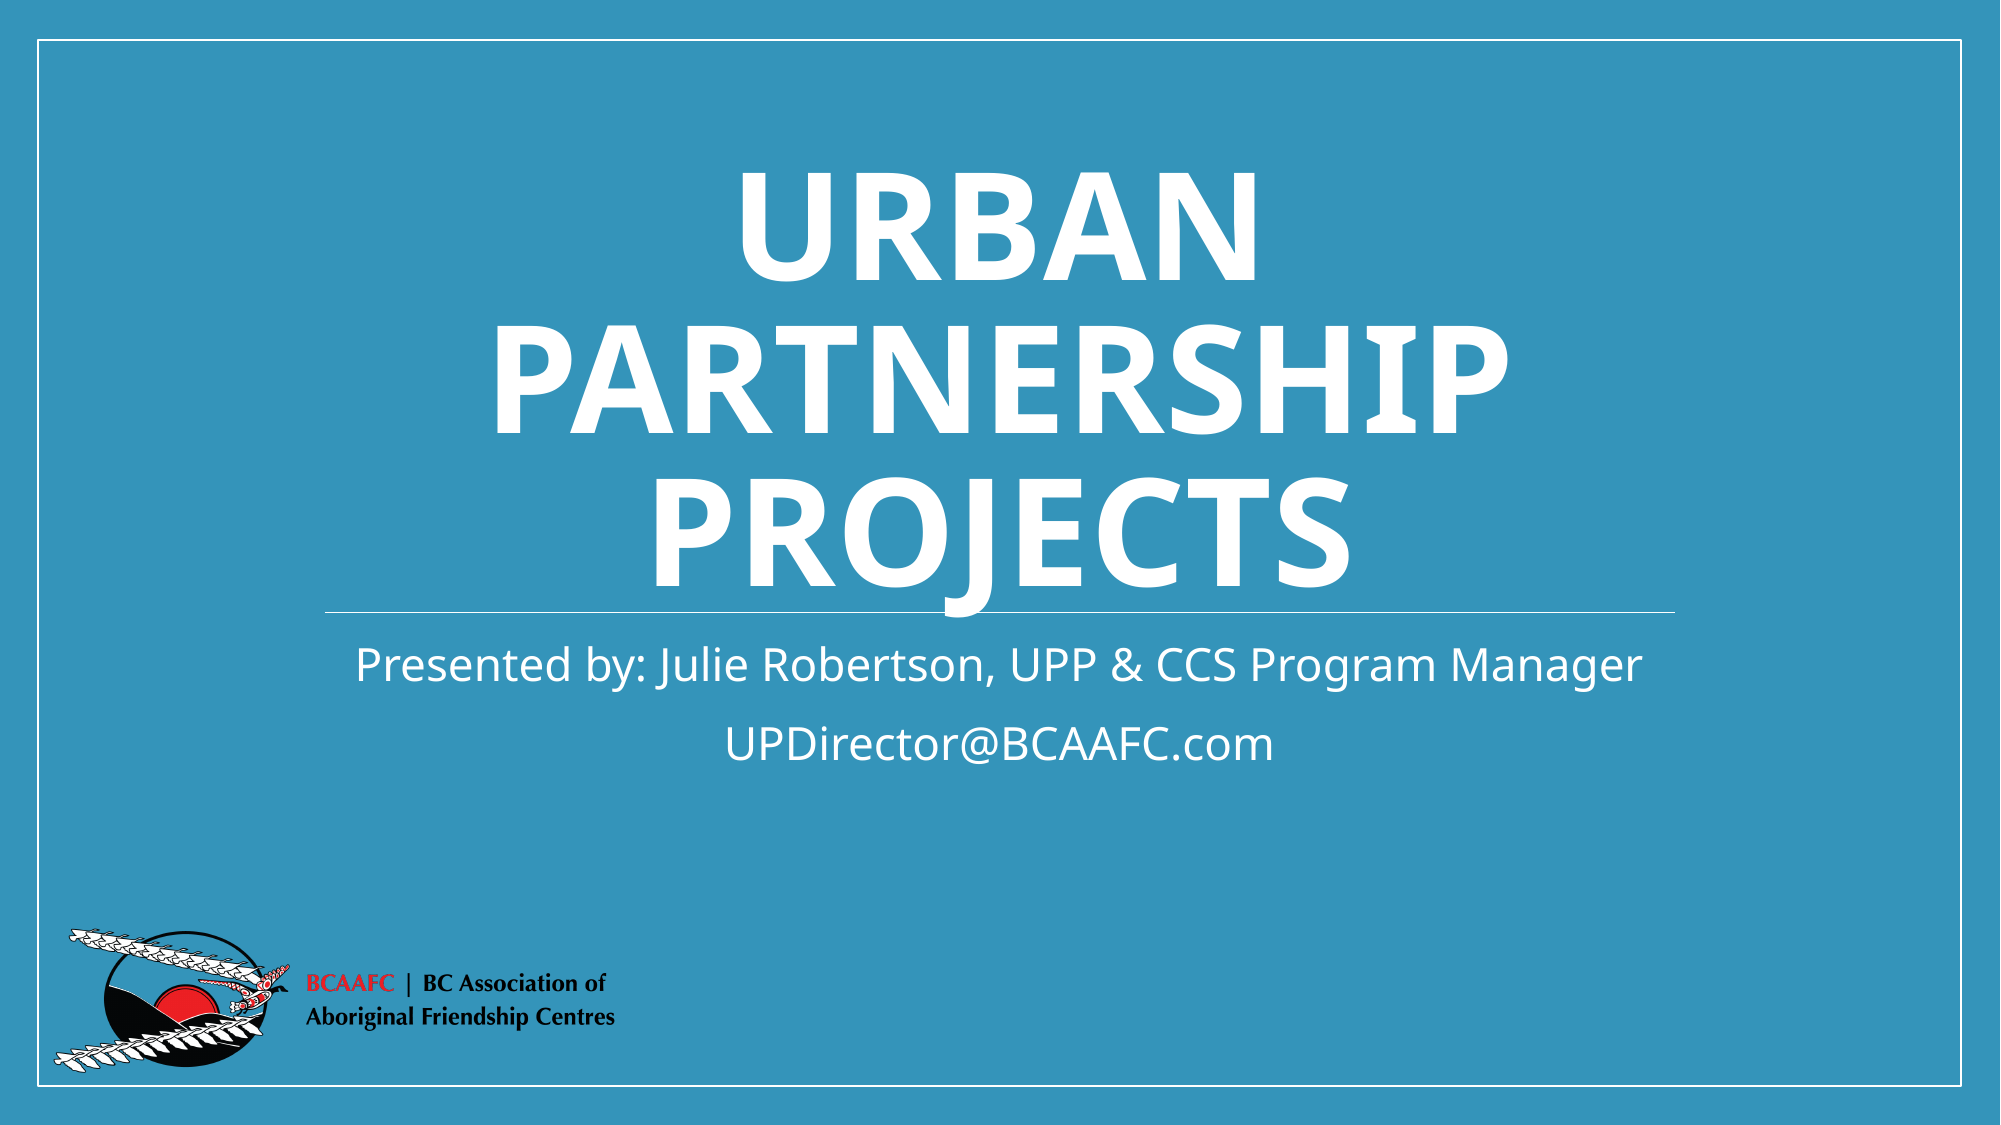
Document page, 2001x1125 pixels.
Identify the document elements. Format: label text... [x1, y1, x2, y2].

title Urban partnership Projects [182, 144, 1818, 625]
subtitle Presented by: Julie Robertson, UPP & CCS Program Manager UPDirector@BCAAFC.com [280, 634, 1719, 863]
picture [45, 917, 622, 1085]
